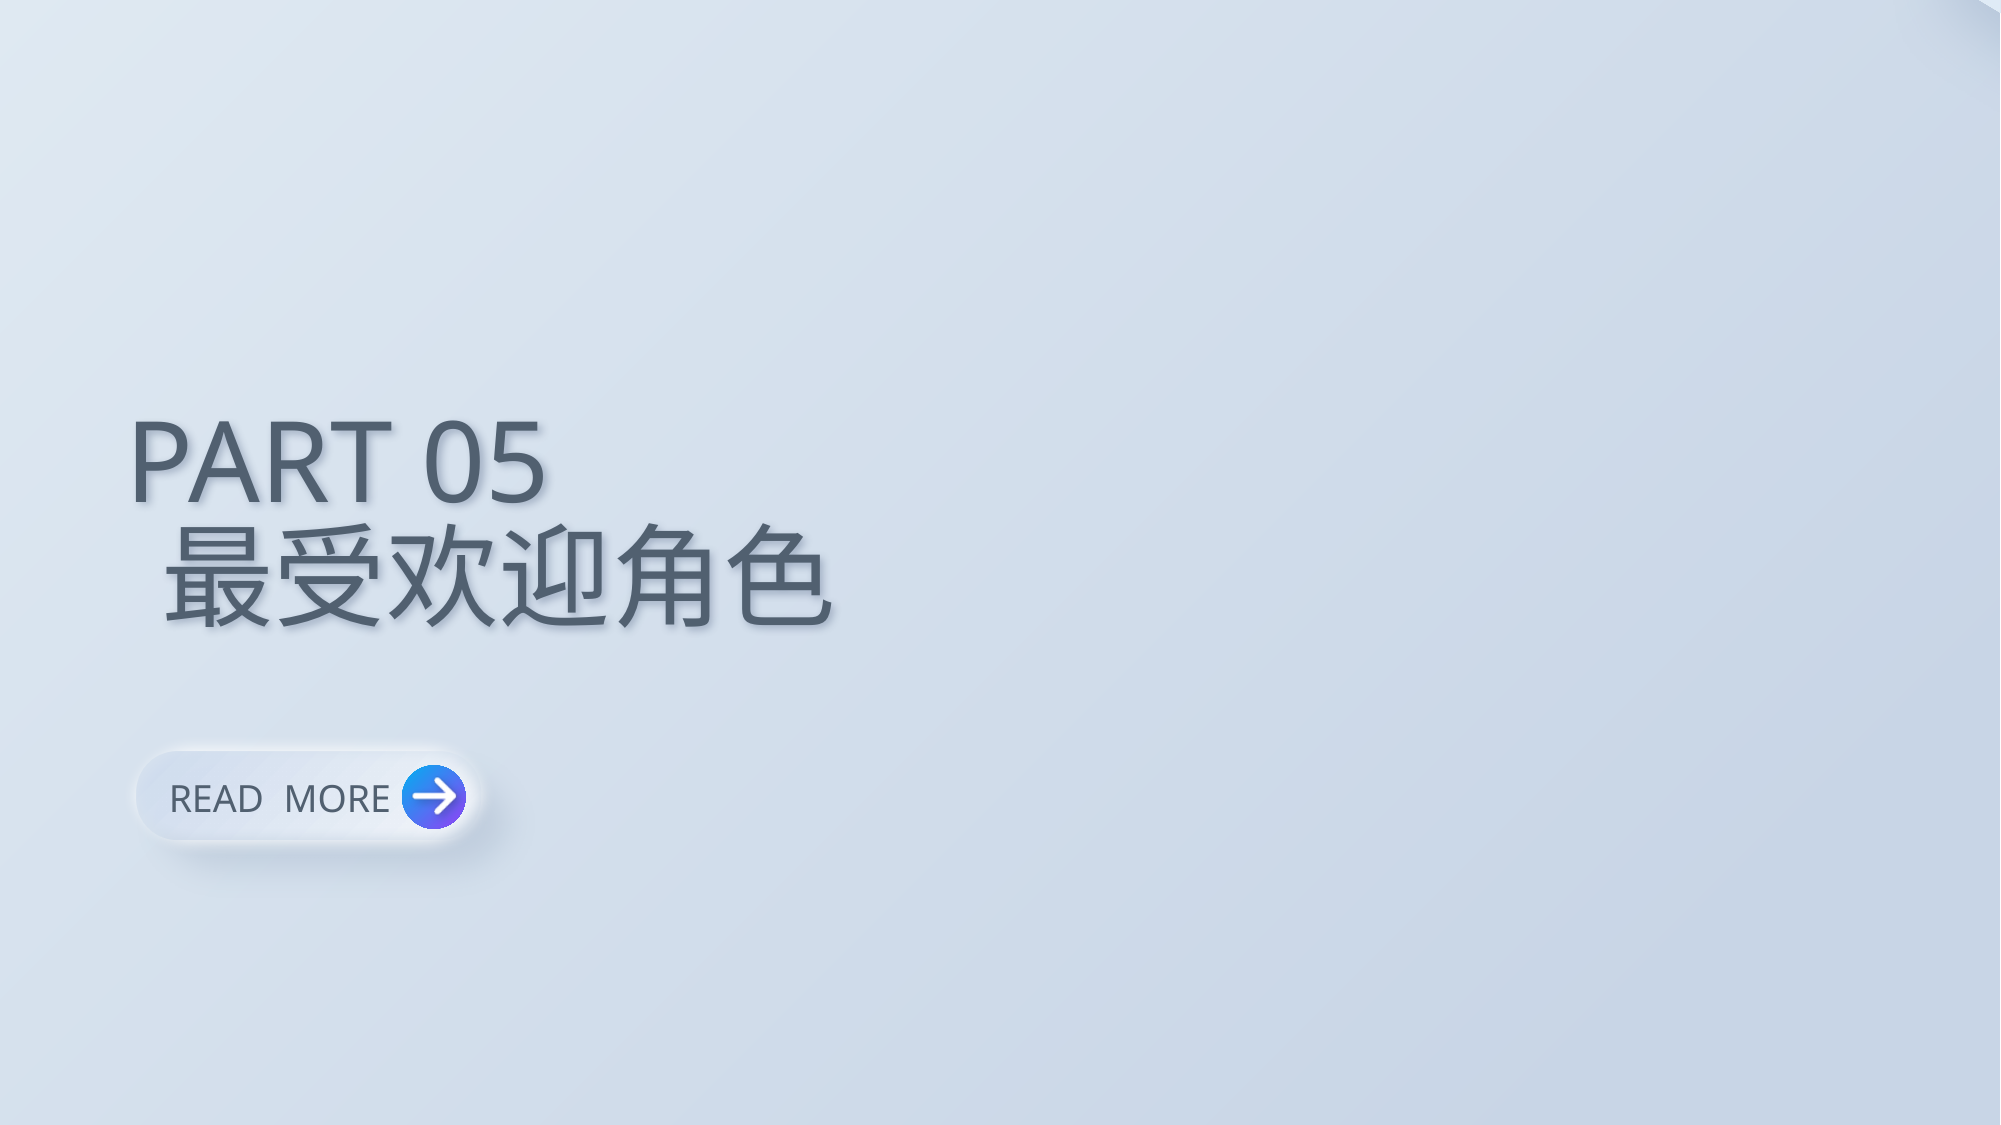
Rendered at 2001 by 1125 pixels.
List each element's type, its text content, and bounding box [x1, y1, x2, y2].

picture [404, 766, 465, 826]
text_box Read More [147, 767, 405, 828]
text_box PART 05 [110, 382, 1109, 533]
text_box 最受欢迎角色 [73, 498, 925, 648]
